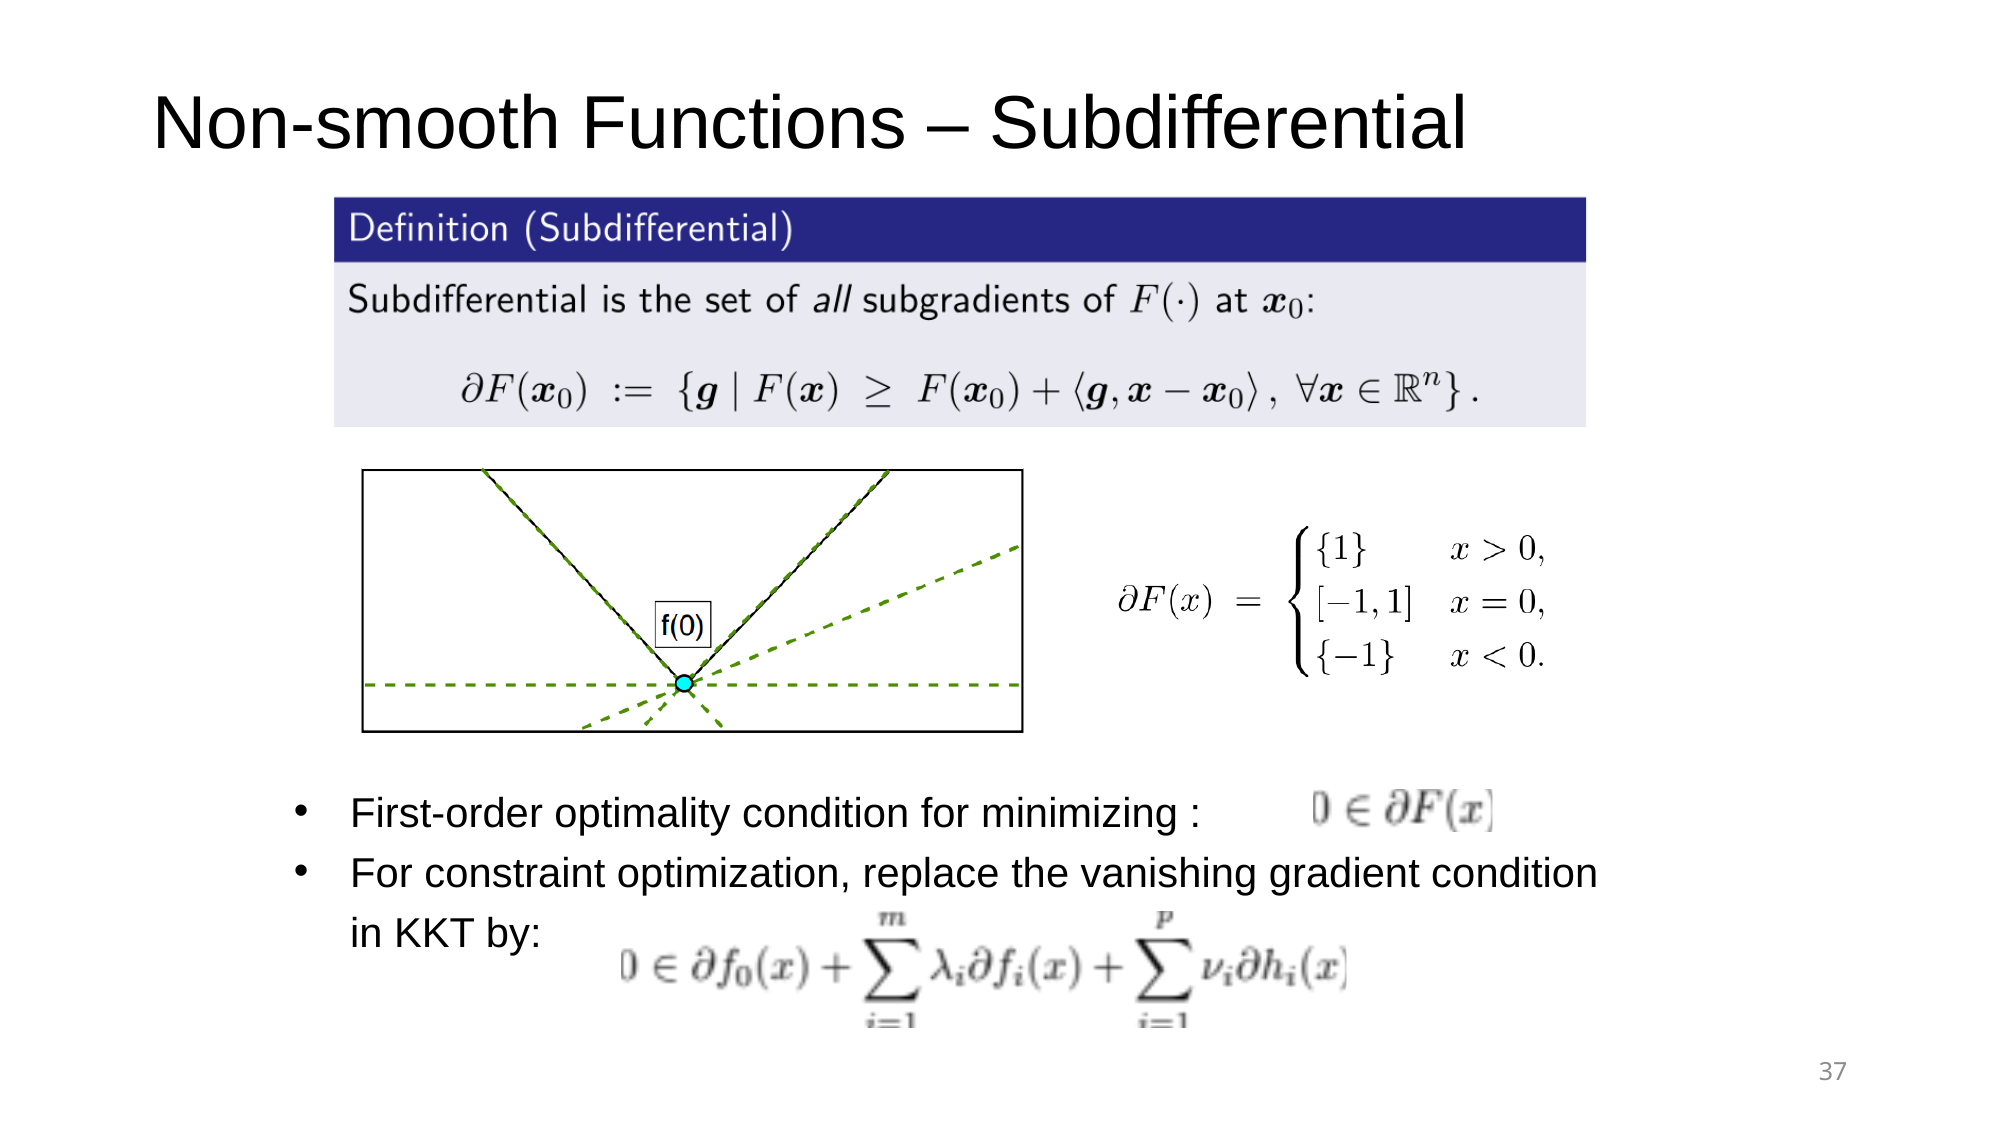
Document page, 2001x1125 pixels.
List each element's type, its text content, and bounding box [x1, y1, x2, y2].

title Non-smooth Functions – Subdifferential [137, 59, 1863, 189]
slide_number 37 [1412, 1042, 1863, 1103]
picture [1097, 511, 1555, 688]
picture [331, 188, 1587, 427]
picture [1313, 789, 1493, 832]
picture [621, 910, 1347, 1028]
picture [355, 465, 1030, 734]
